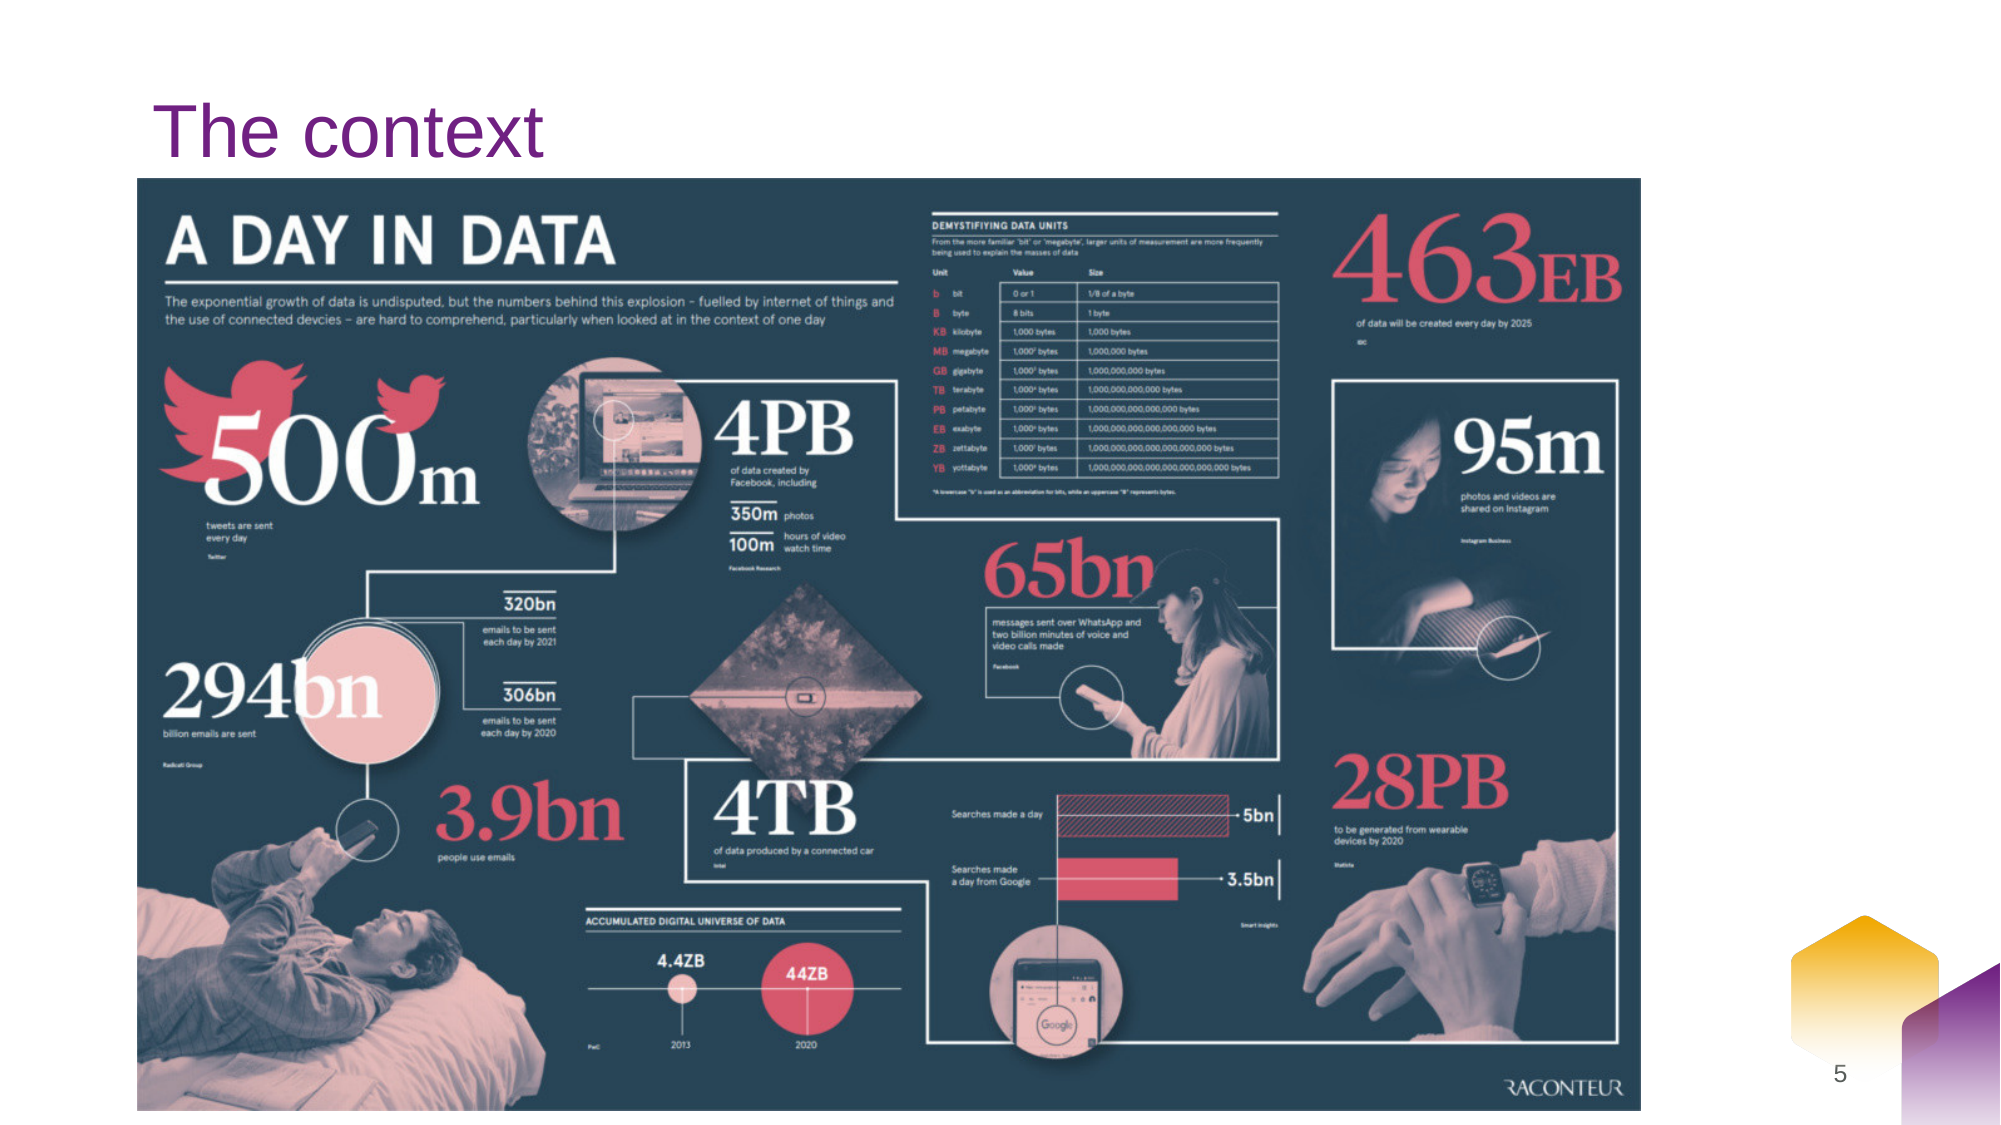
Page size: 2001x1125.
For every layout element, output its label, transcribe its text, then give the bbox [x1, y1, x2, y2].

picture [137, 178, 1641, 1111]
picture [1746, 884, 2000, 1125]
slide_number 5 [1641, 1042, 1863, 1103]
title The context [137, 88, 1775, 179]
